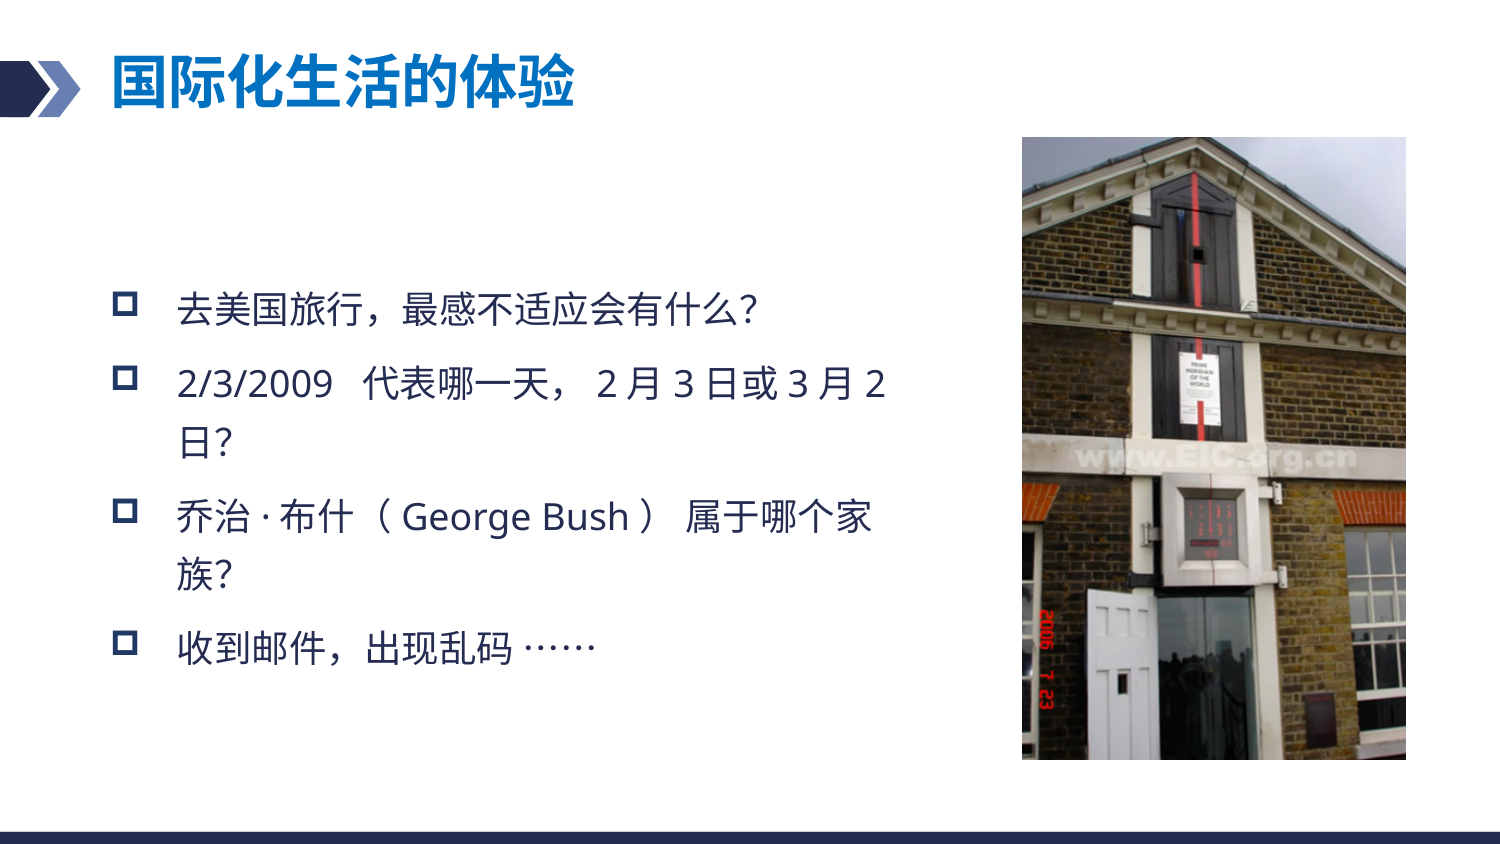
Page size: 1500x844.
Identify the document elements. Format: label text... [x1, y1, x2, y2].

title 国际化生活的体验 [95, 46, 1435, 132]
list 去美国旅行，最感不适应会有什么？ 2/3/2009 代表哪一天，2月3日或3月2日？ 乔治·布什（George Bush） 属于哪个家族？ 收到邮件，出现乱码 …… [95, 265, 954, 579]
picture [1022, 137, 1406, 760]
